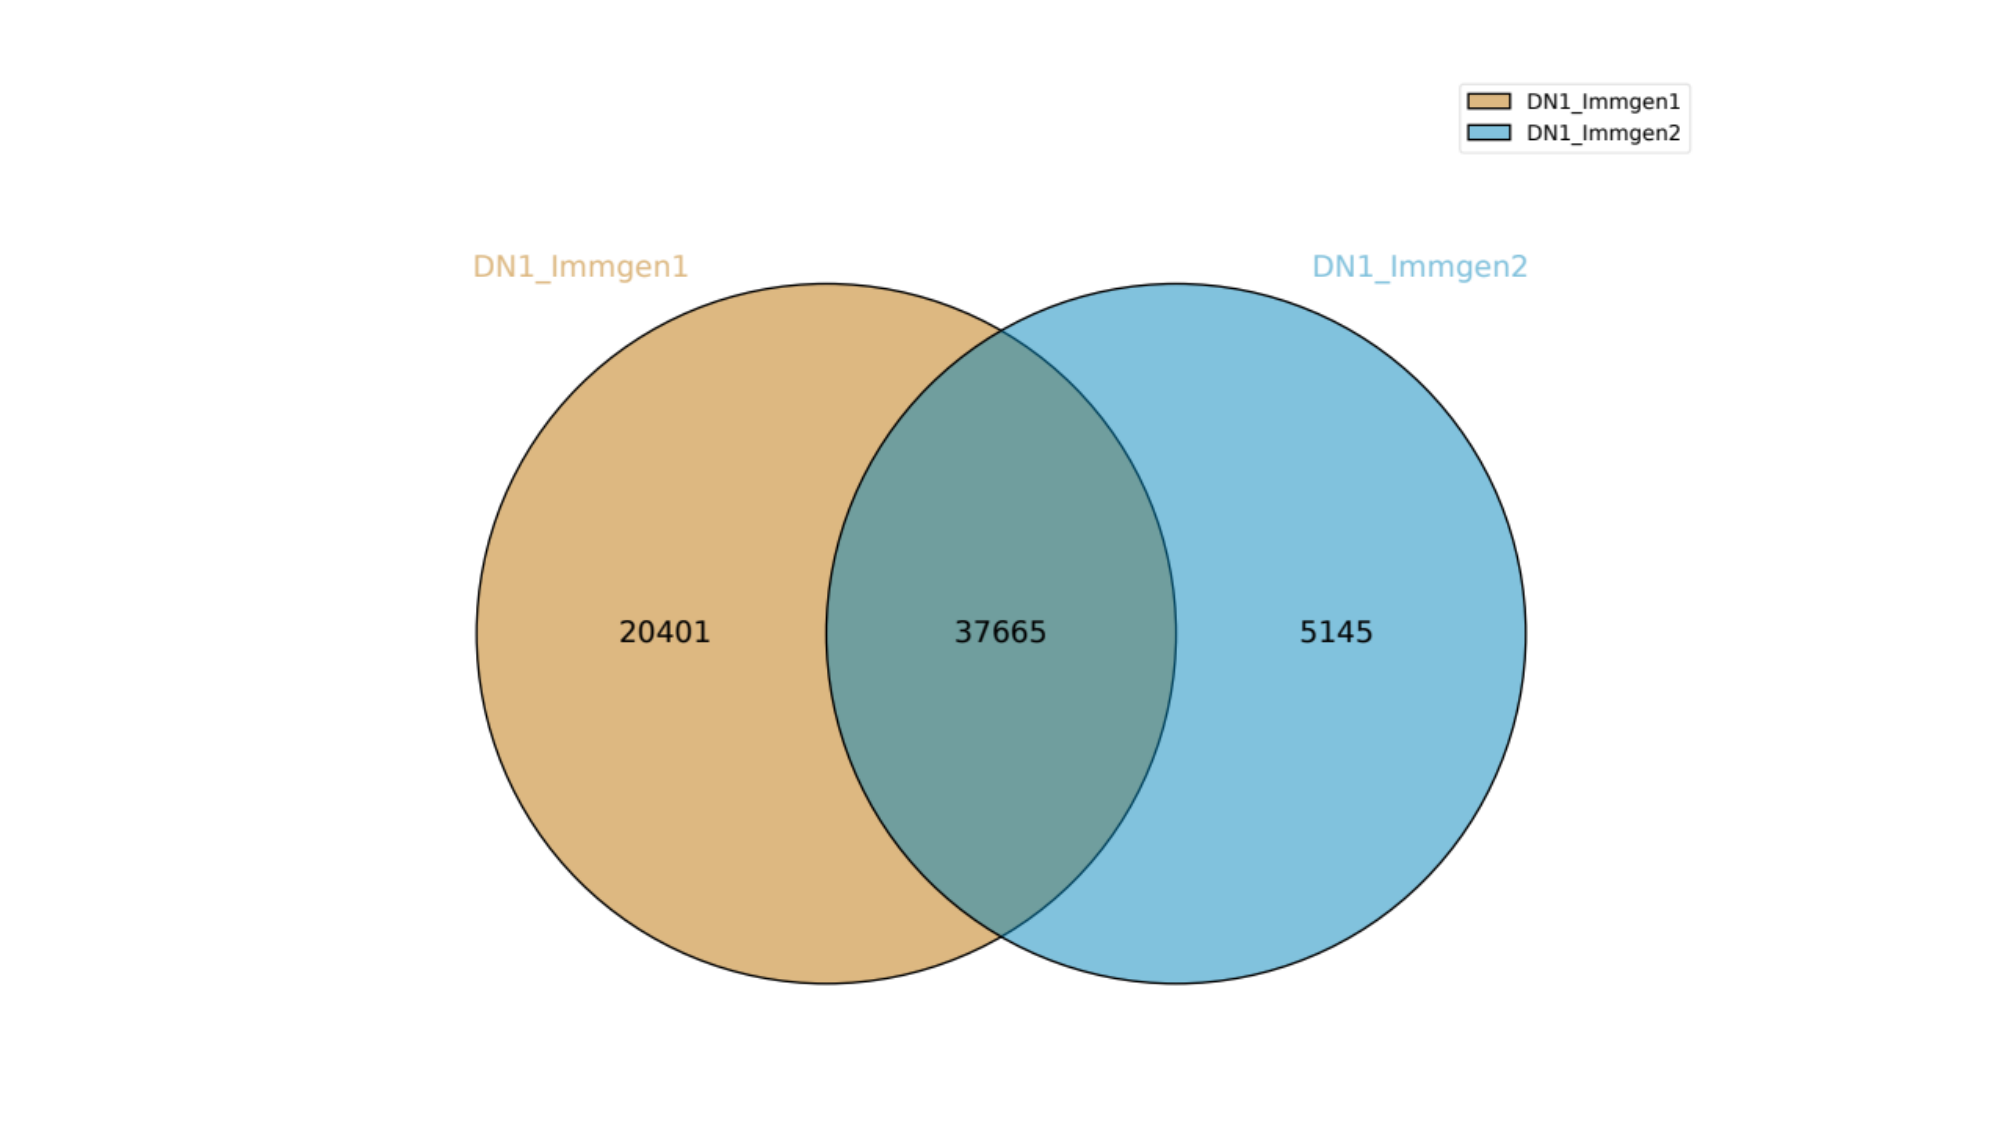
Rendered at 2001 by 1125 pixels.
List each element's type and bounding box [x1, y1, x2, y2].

picture [287, 59, 1713, 1066]
